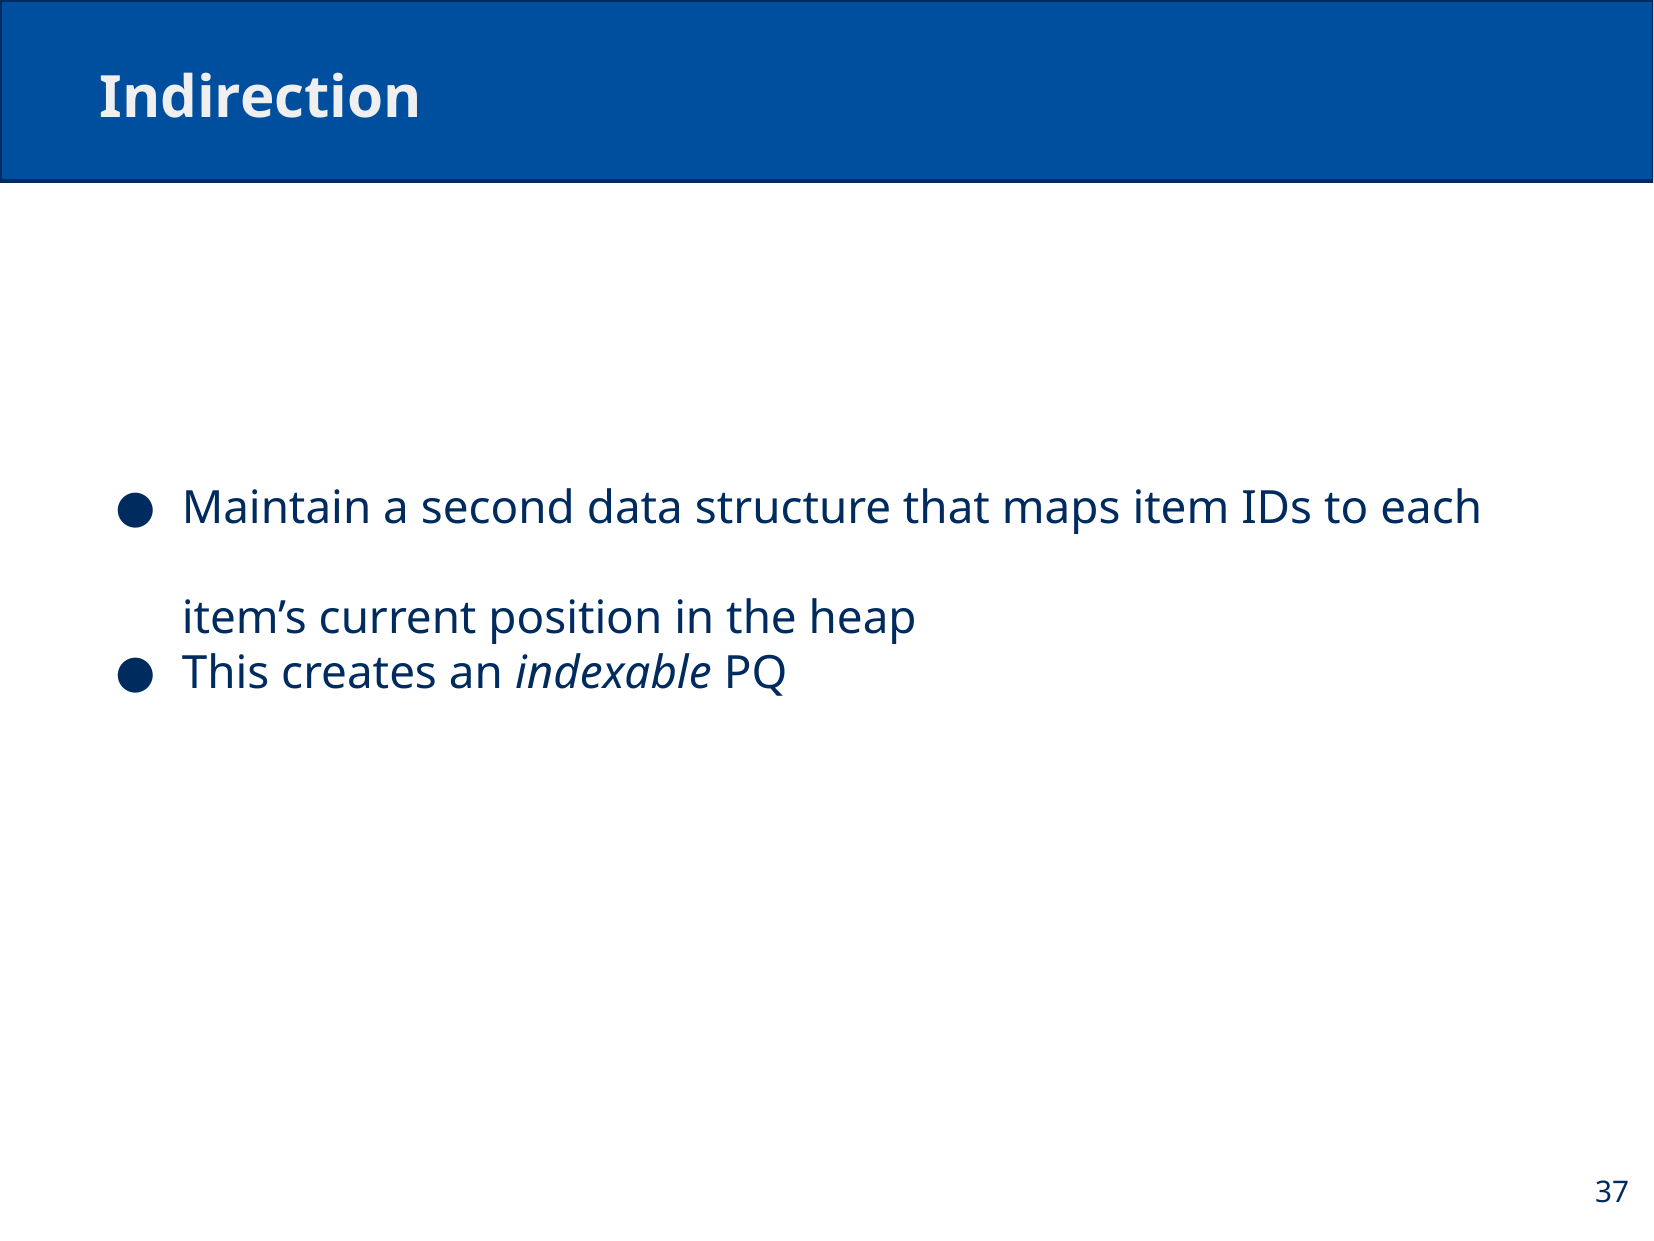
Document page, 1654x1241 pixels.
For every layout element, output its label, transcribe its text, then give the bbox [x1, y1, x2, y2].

slide_number 37 [1546, 1145, 1647, 1241]
title Indirection [82, 36, 1571, 146]
list Maintain a second data structure that maps item IDs to each item’s current position in the heap This creates an indexable PQ [82, 406, 1571, 1188]
